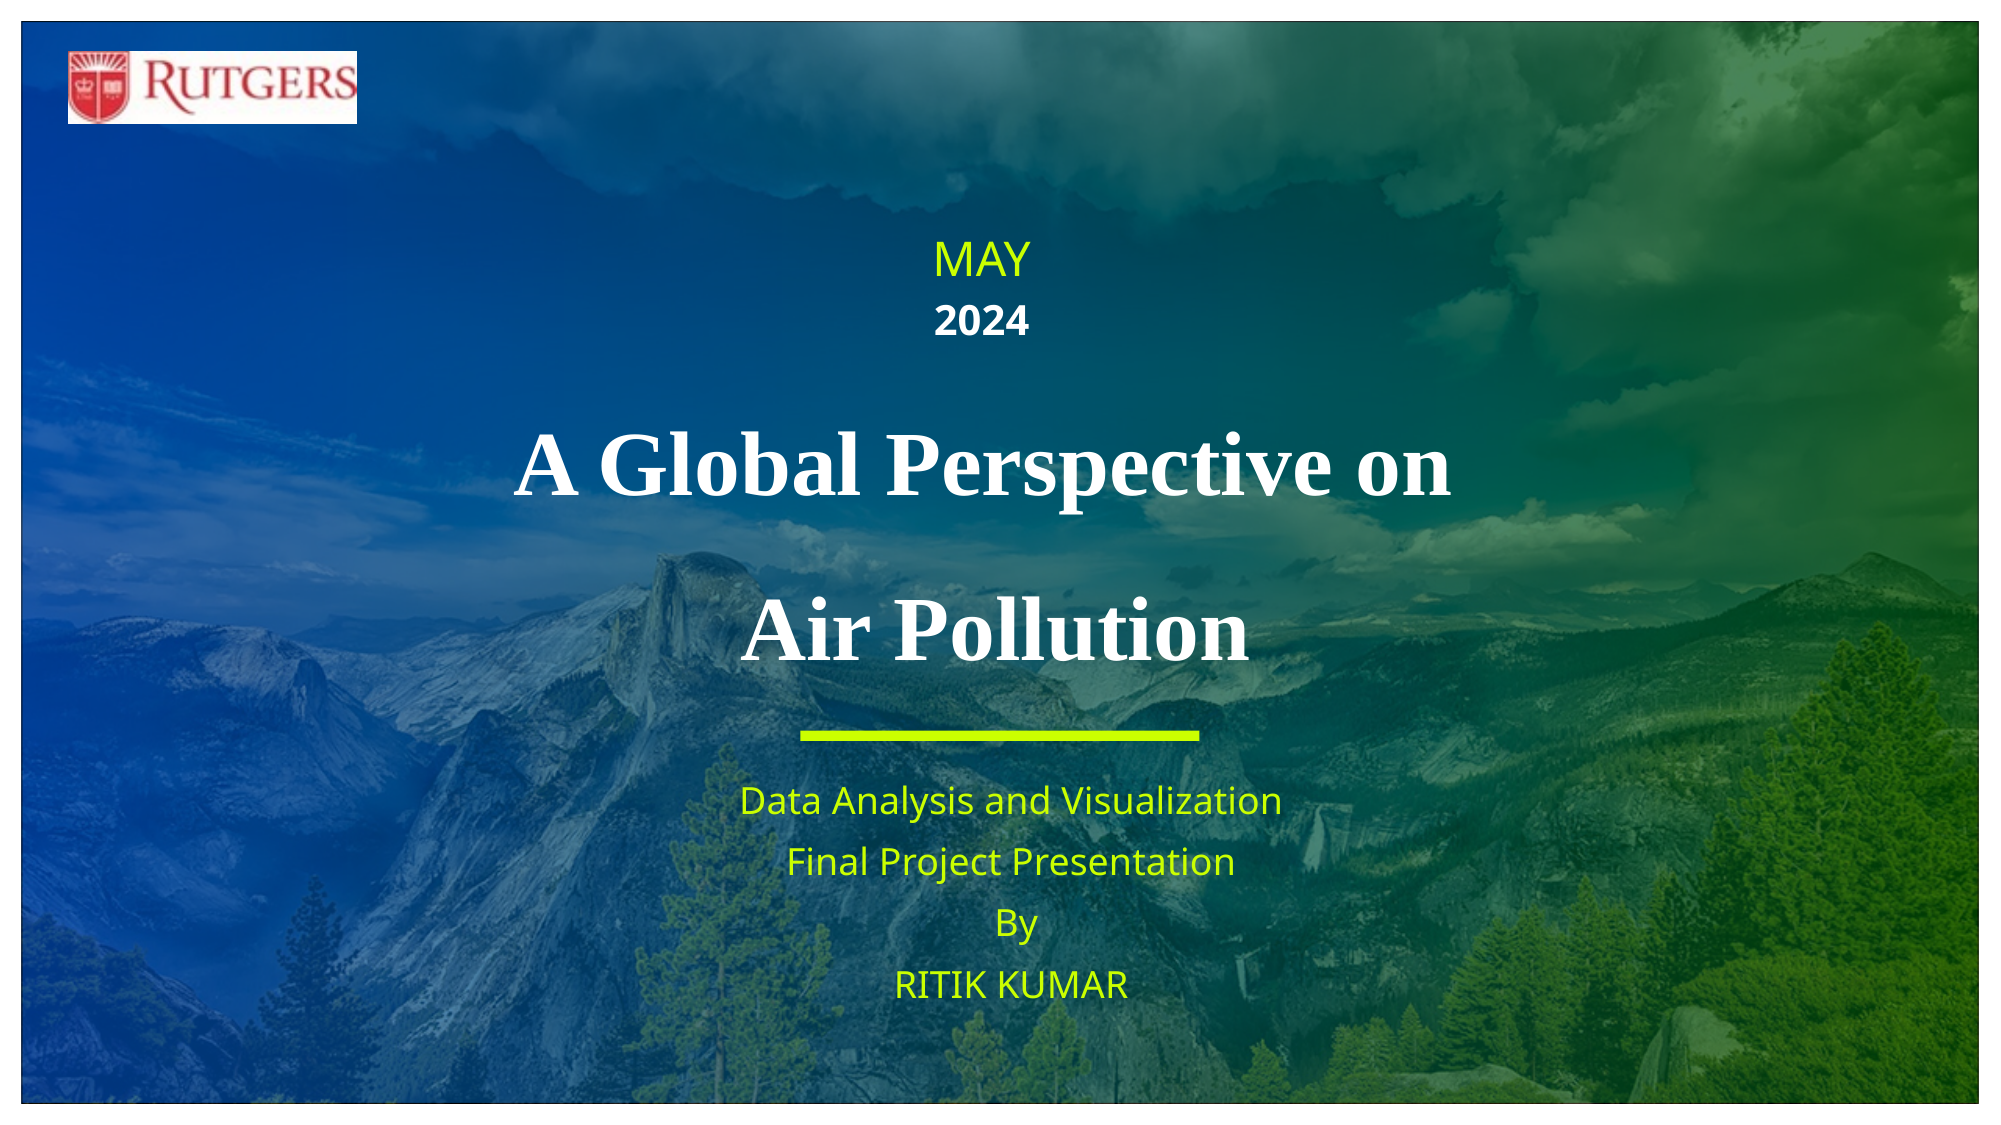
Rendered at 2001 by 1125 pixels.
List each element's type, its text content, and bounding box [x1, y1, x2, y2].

list MAY [623, 227, 1340, 281]
title A Global Perspective on Air Pollution [165, 329, 1826, 699]
list 2024 [623, 291, 1340, 329]
picture [21, 21, 1979, 1104]
list Data Analysis and Visualization Final Project Presentation By RITIK KUMAR [172, 774, 1860, 1050]
